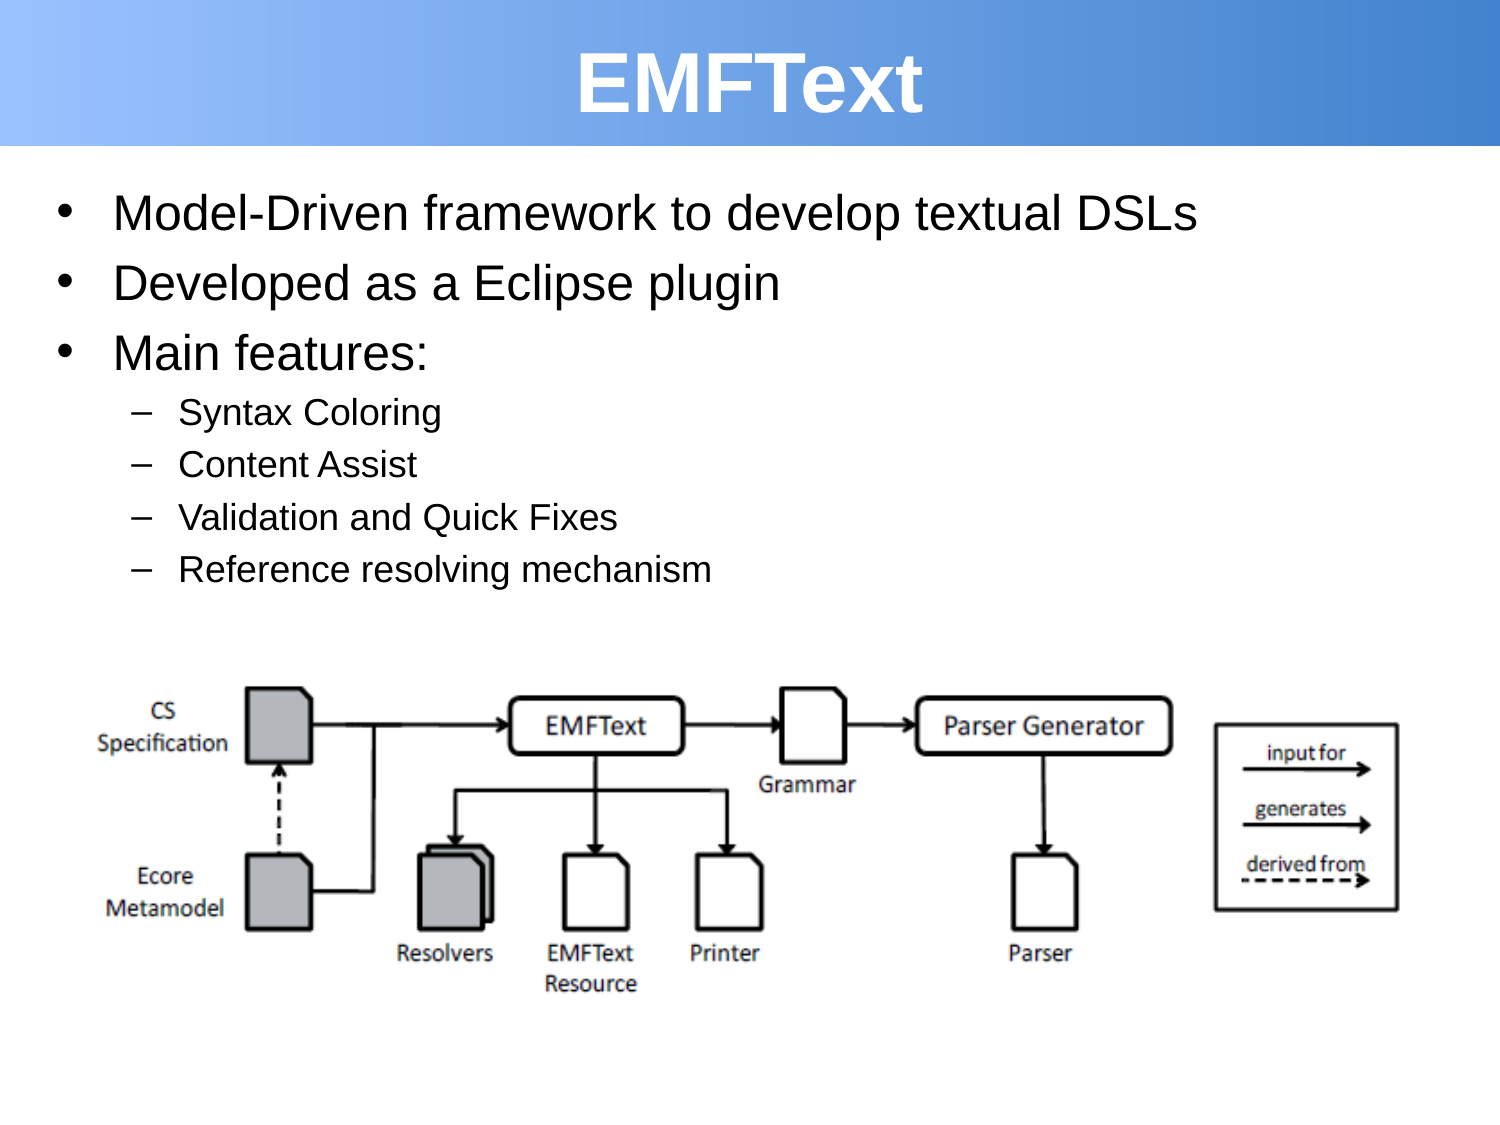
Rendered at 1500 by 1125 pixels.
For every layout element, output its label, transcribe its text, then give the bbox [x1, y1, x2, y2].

picture [93, 666, 1407, 1008]
text_box [0, 0, 1500, 147]
title EMFText [17, 19, 1483, 138]
list Model-Driven framework to develop textual DSLs Developed as a Eclipse plugin Main features: Syntax Coloring Content Assist Validation and Quick Fixes Reference resolving mechanism [41, 172, 1412, 1035]
